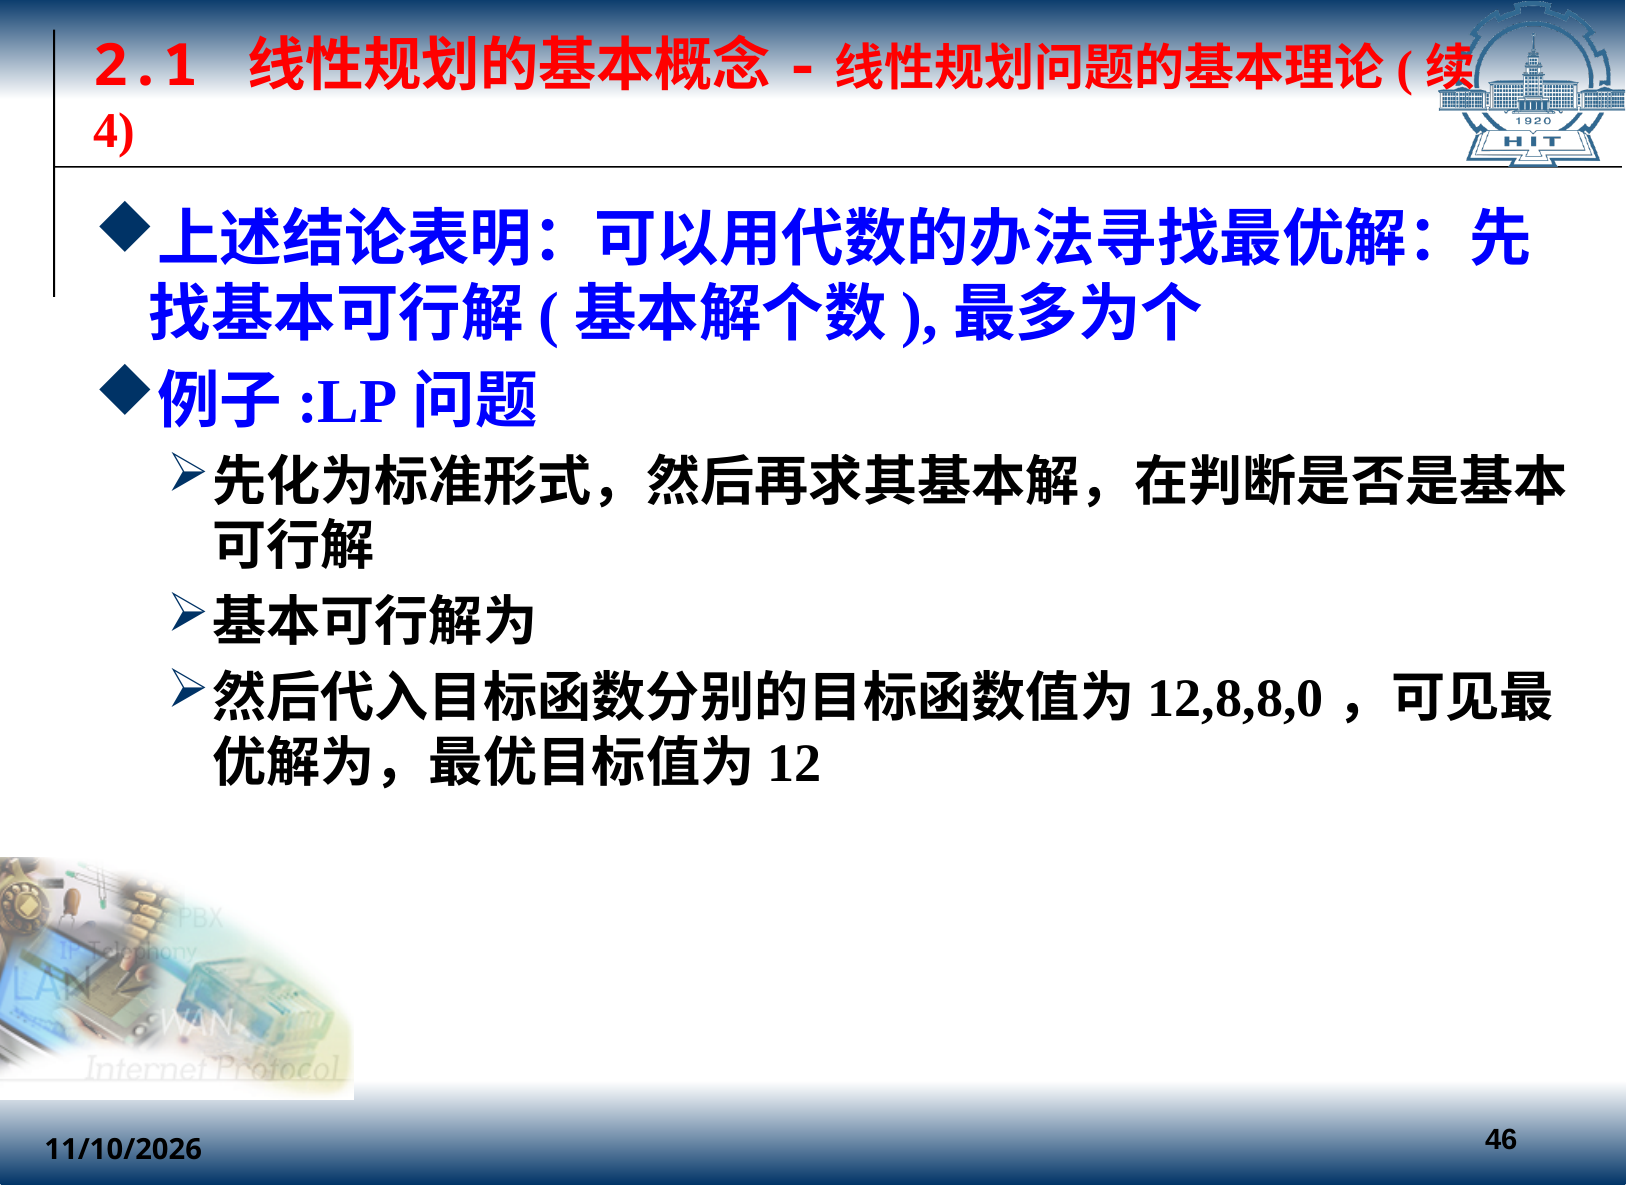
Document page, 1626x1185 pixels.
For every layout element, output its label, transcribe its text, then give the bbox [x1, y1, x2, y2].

picture [0, 857, 354, 1100]
picture [1438, 1, 1626, 167]
title 2.1 线性规划的基本概念-线性规划问题的基本理论(续4) [78, 29, 1498, 155]
